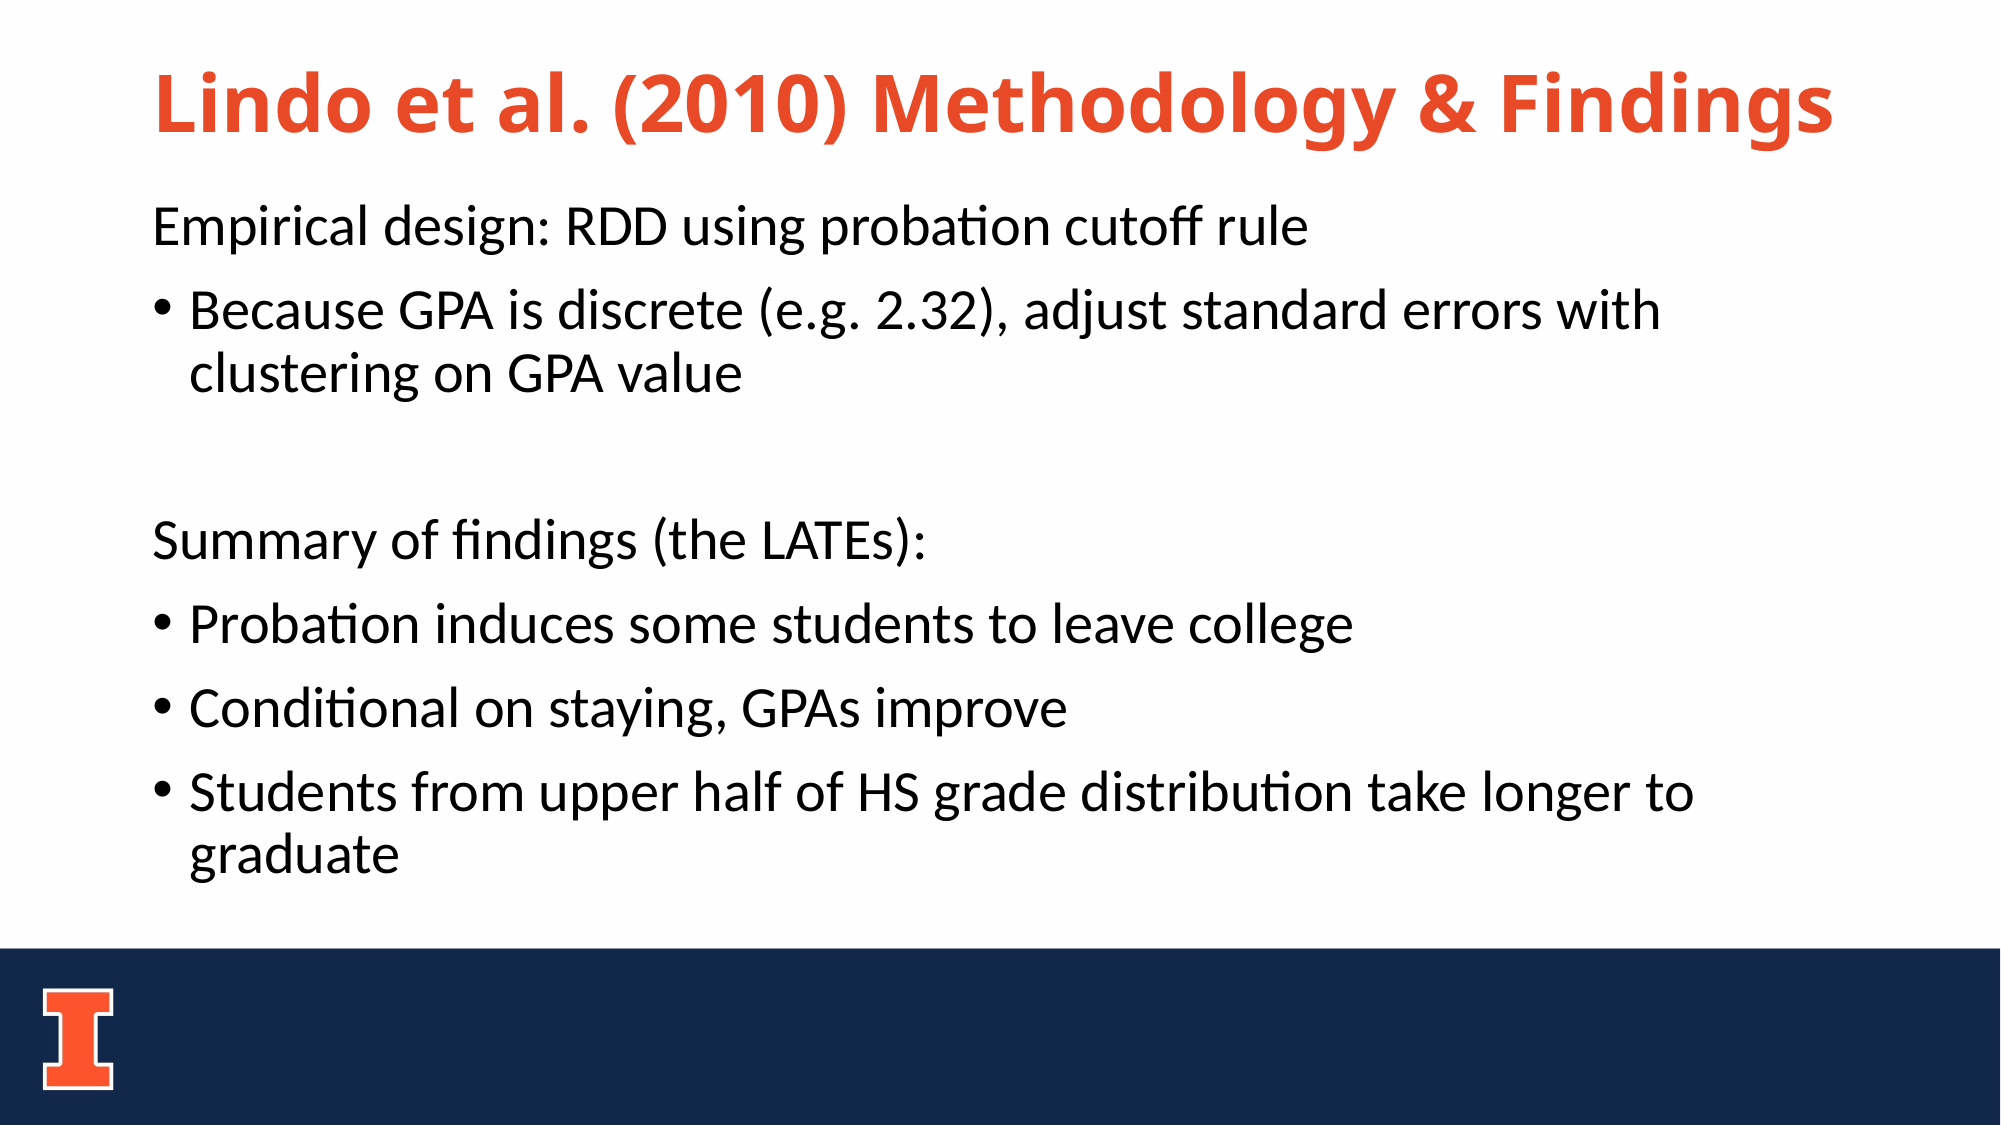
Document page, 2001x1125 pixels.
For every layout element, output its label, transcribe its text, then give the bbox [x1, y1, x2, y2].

list Empirical design: RDD using probation cutoff rule Because GPA is discrete (e.g. 2.32), adjust standard errors with clustering on GPA value Summary of findings (the LATEs): Probation induces some students to leave college Conditional on staying, GPAs improve Students from upper half of HS grade distribution take longer to graduate [137, 187, 1863, 940]
picture [0, 0, 2001, 1125]
title Lindo et al. (2010) Methodology & Findings [137, 56, 1863, 163]
